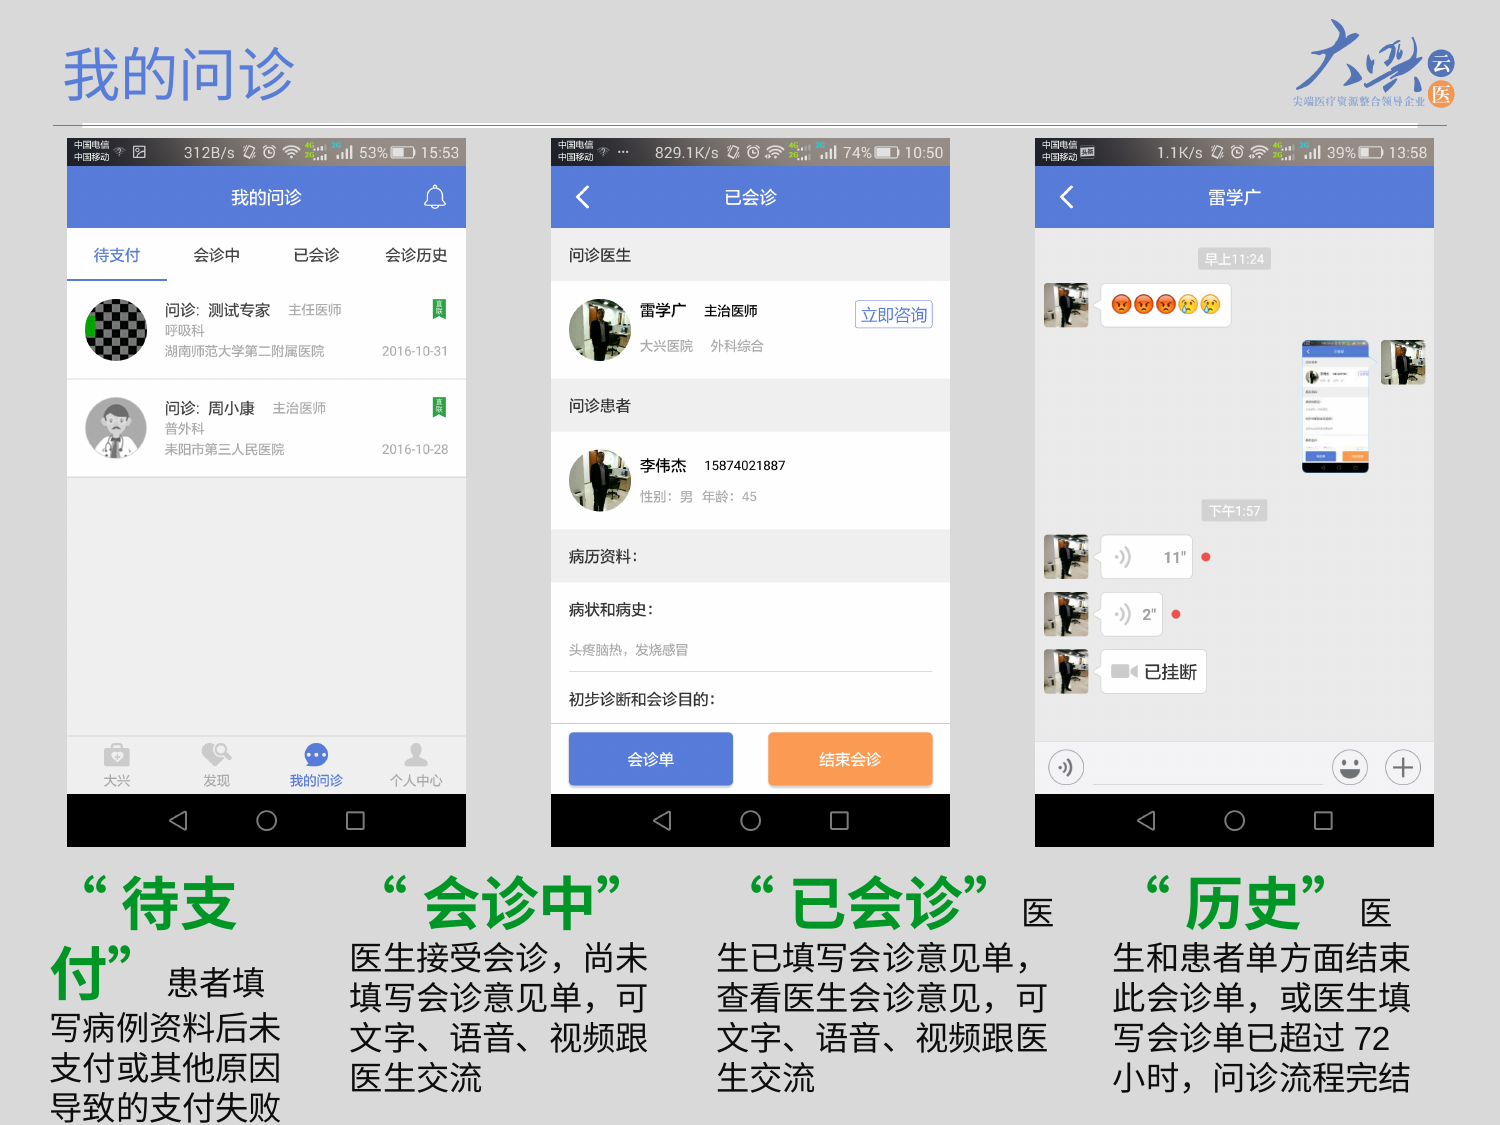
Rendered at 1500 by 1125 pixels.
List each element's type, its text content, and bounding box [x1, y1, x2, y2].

picture [66, 137, 466, 848]
text_box “会诊中”医生接受会诊，尚未填写会诊意见单，可文字、语音、视频跟医生交流 [335, 859, 674, 1105]
picture [1292, 13, 1461, 114]
text_box 我的问诊 [47, 31, 1288, 116]
text_box “历史”医生和患者单方面结束此会诊单，或医生填写会诊单已超过72小时，问诊流程完结 [1098, 859, 1434, 1125]
picture [550, 137, 950, 848]
text_box “已会诊”医生已填写会诊意见单，查看医生会诊意见，可文字、语音、视频跟医生交流 [701, 859, 1071, 1125]
picture [1034, 137, 1434, 848]
text_box “待支付”患者填写病例资料后未支付或其他原因导致的支付失败 [34, 859, 308, 1125]
